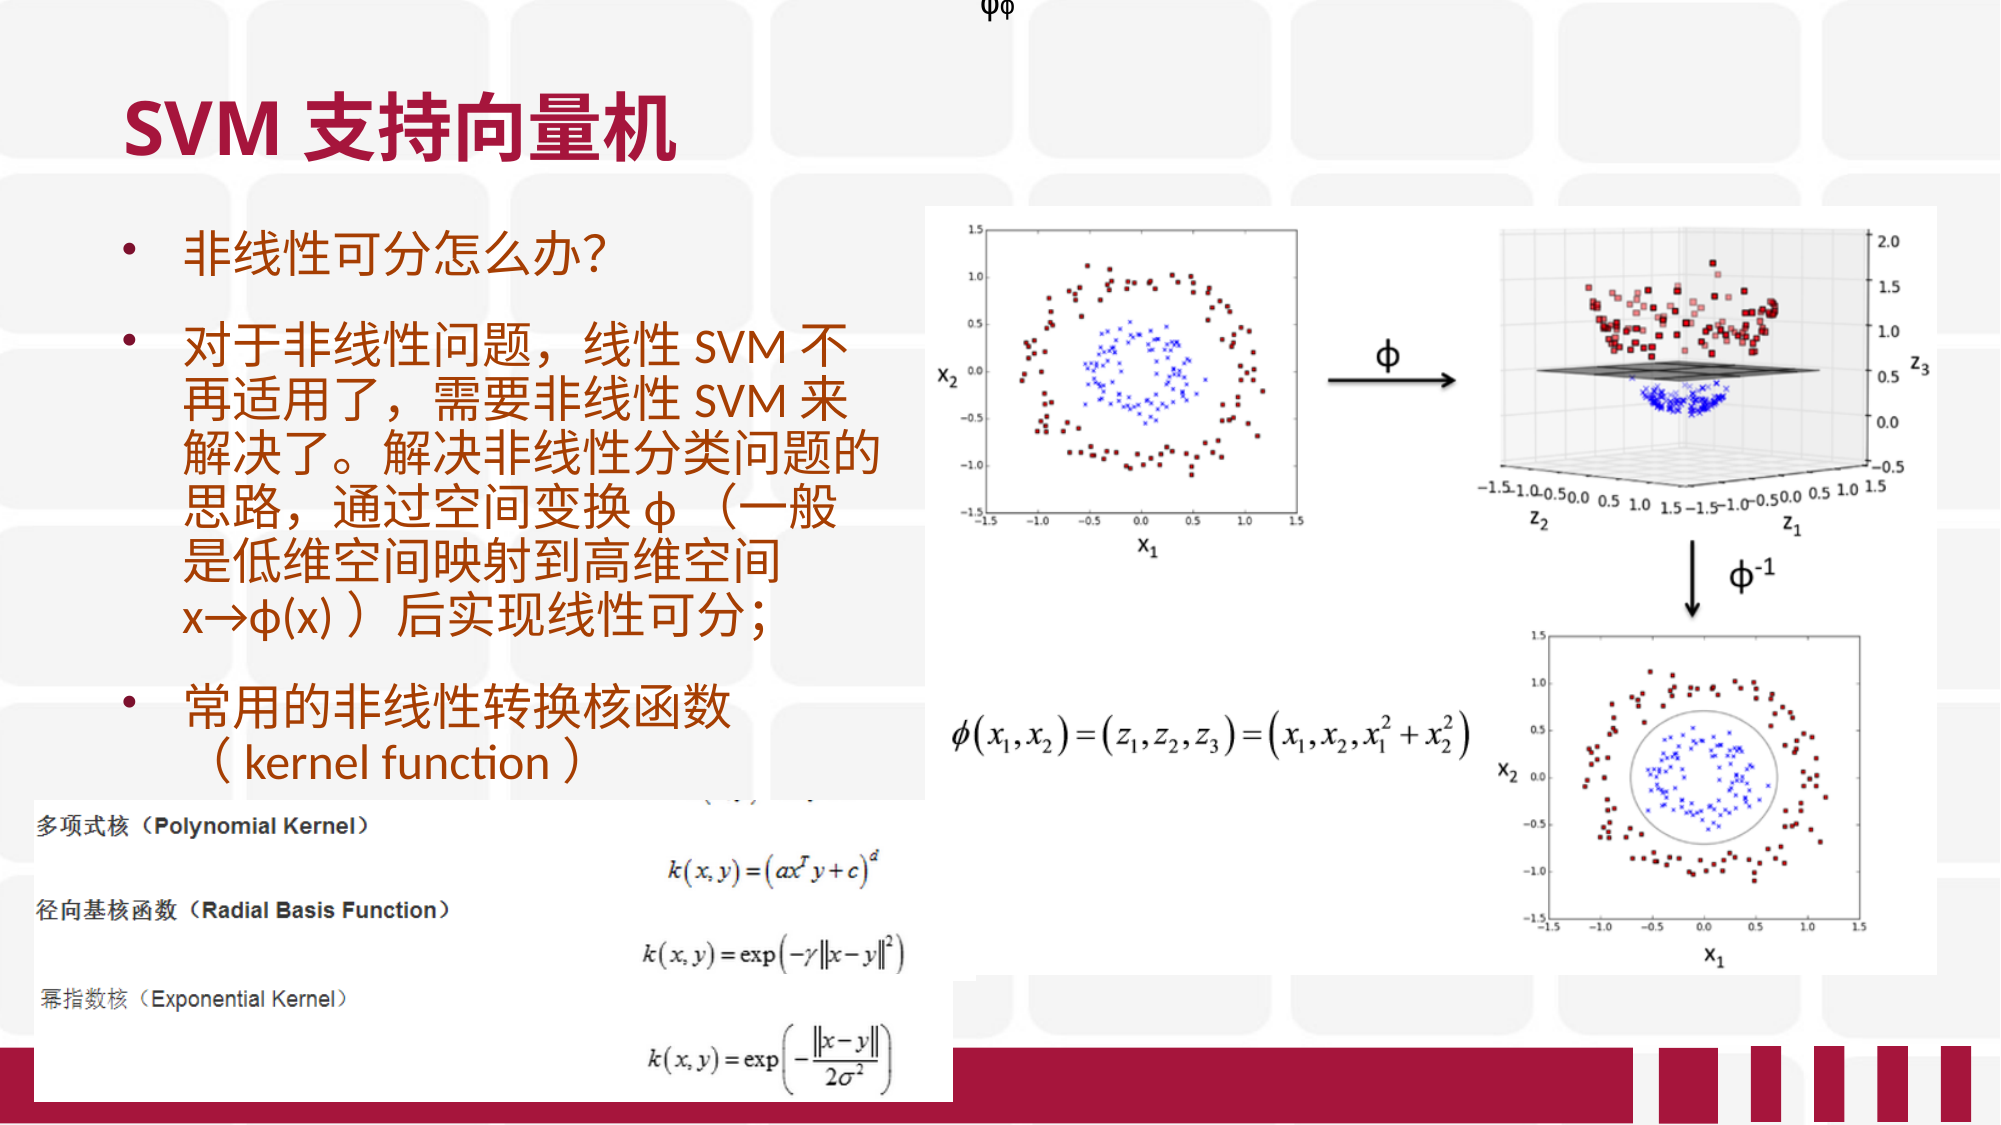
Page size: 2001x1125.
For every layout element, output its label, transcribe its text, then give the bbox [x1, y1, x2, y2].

text_box ϕϕ [965, 0, 1035, 29]
title SVM支持向量机 [108, 75, 1895, 188]
picture [0, 0, 2000, 1125]
text_box 非线性可分怎么办？ 对于非线性问题，线性SVM不再适用了，需要非线性SVM来解决了。解决非线性分类问题的思路，通过空间变换ϕ（一般是低维空间映射到高维空间x→ϕ(x)）后实现线性可分； 常用的非线性转换核函数（kernel function） [108, 221, 902, 800]
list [925, 206, 1937, 975]
